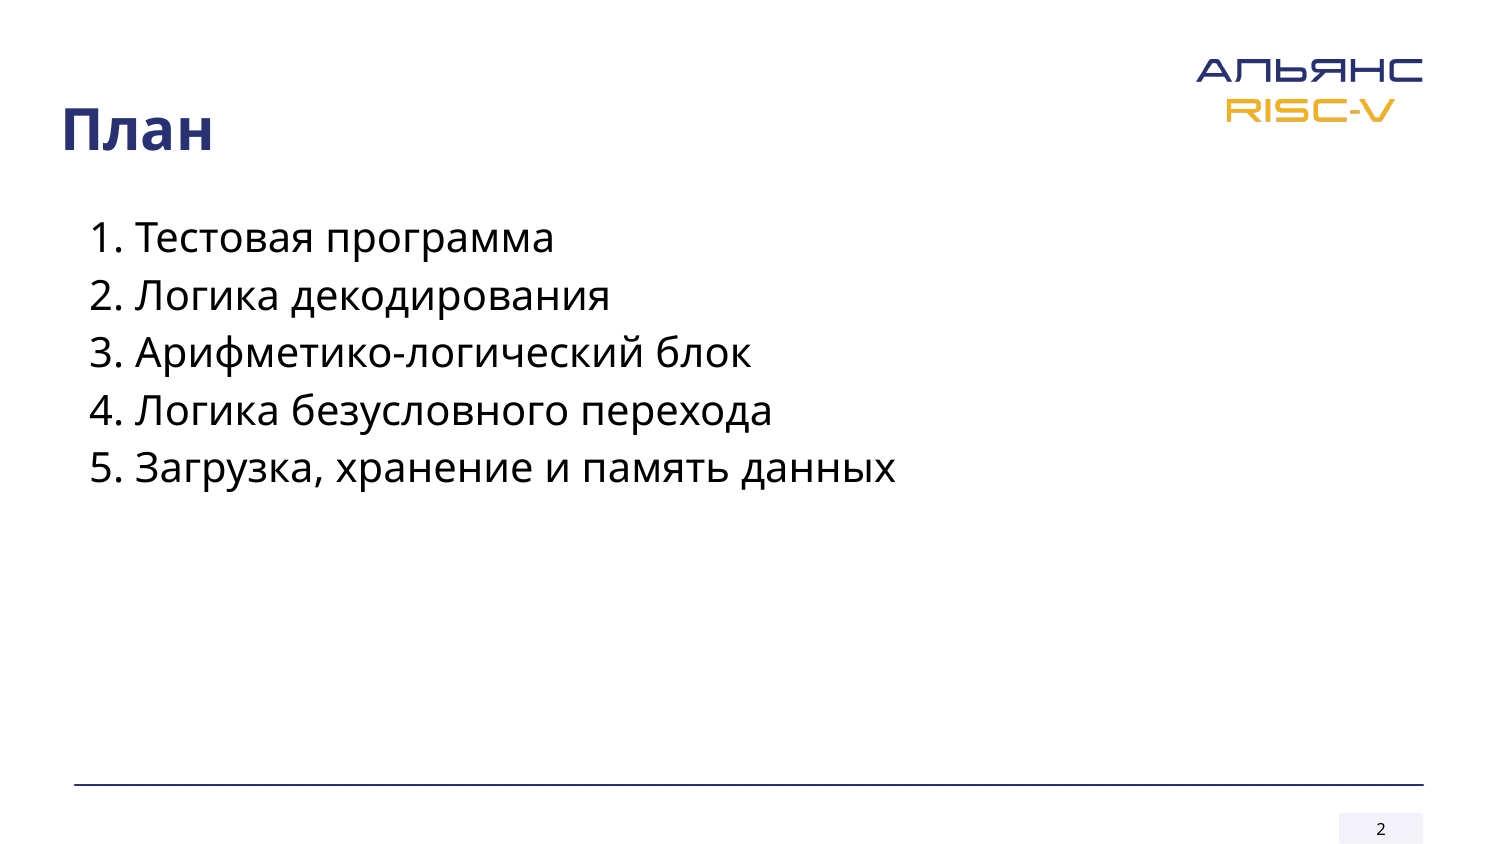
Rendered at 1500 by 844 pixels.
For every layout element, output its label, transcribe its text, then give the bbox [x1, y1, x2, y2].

title План [44, 77, 1190, 130]
picture [1196, 59, 1423, 122]
list 1. Тестовая программа 2. Логика декодирования 3. Арифметико-логический блок 4. Логика безусловного перехода 5. Загрузка, хранение и память данных [44, 188, 1394, 801]
